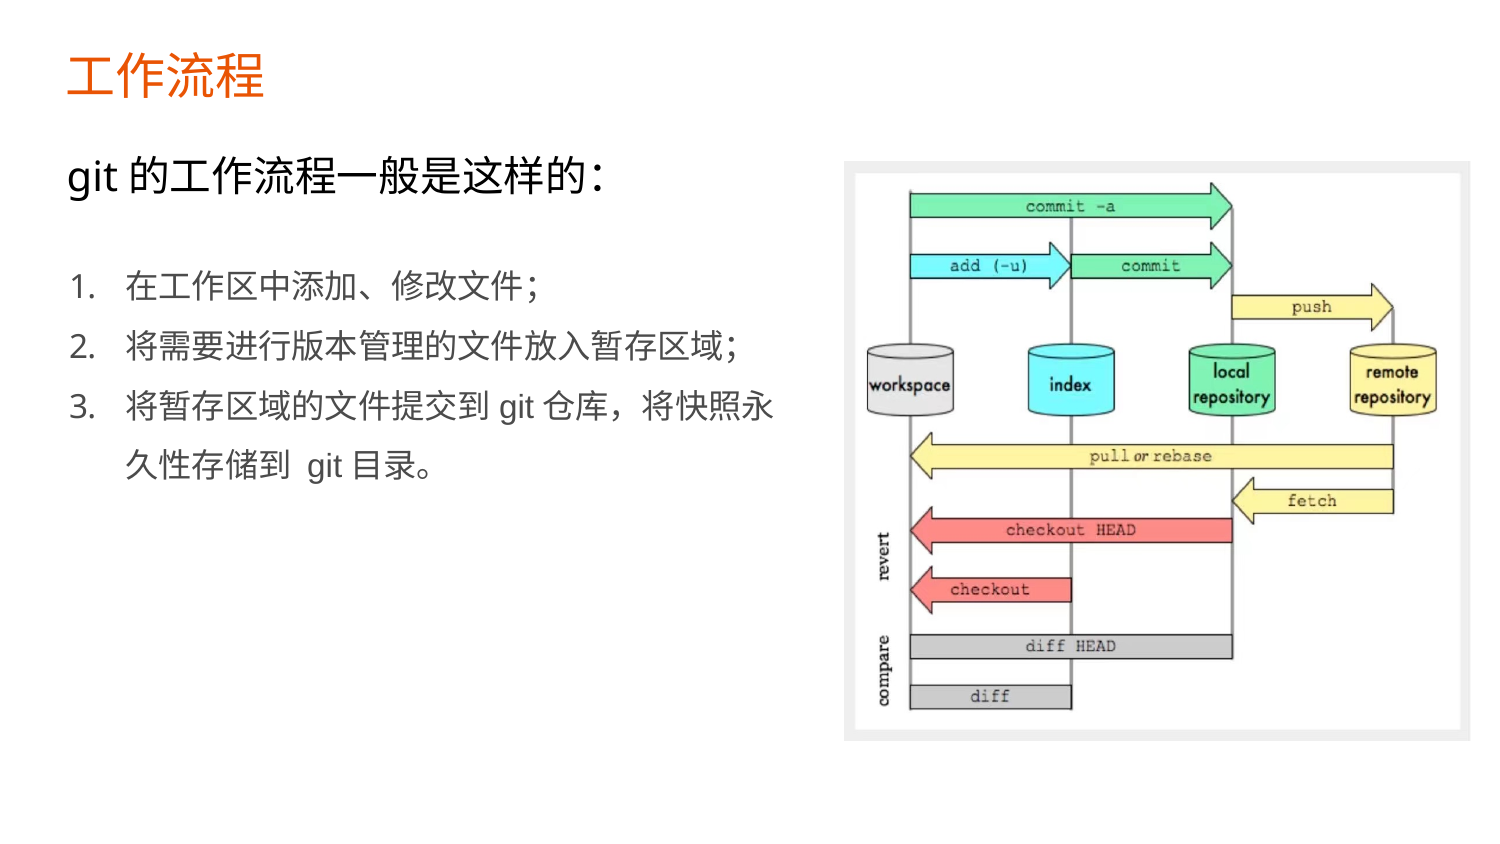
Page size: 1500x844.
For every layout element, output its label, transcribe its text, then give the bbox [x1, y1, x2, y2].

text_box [54, 142, 1471, 741]
text_box 工作流程 [50, 36, 281, 112]
